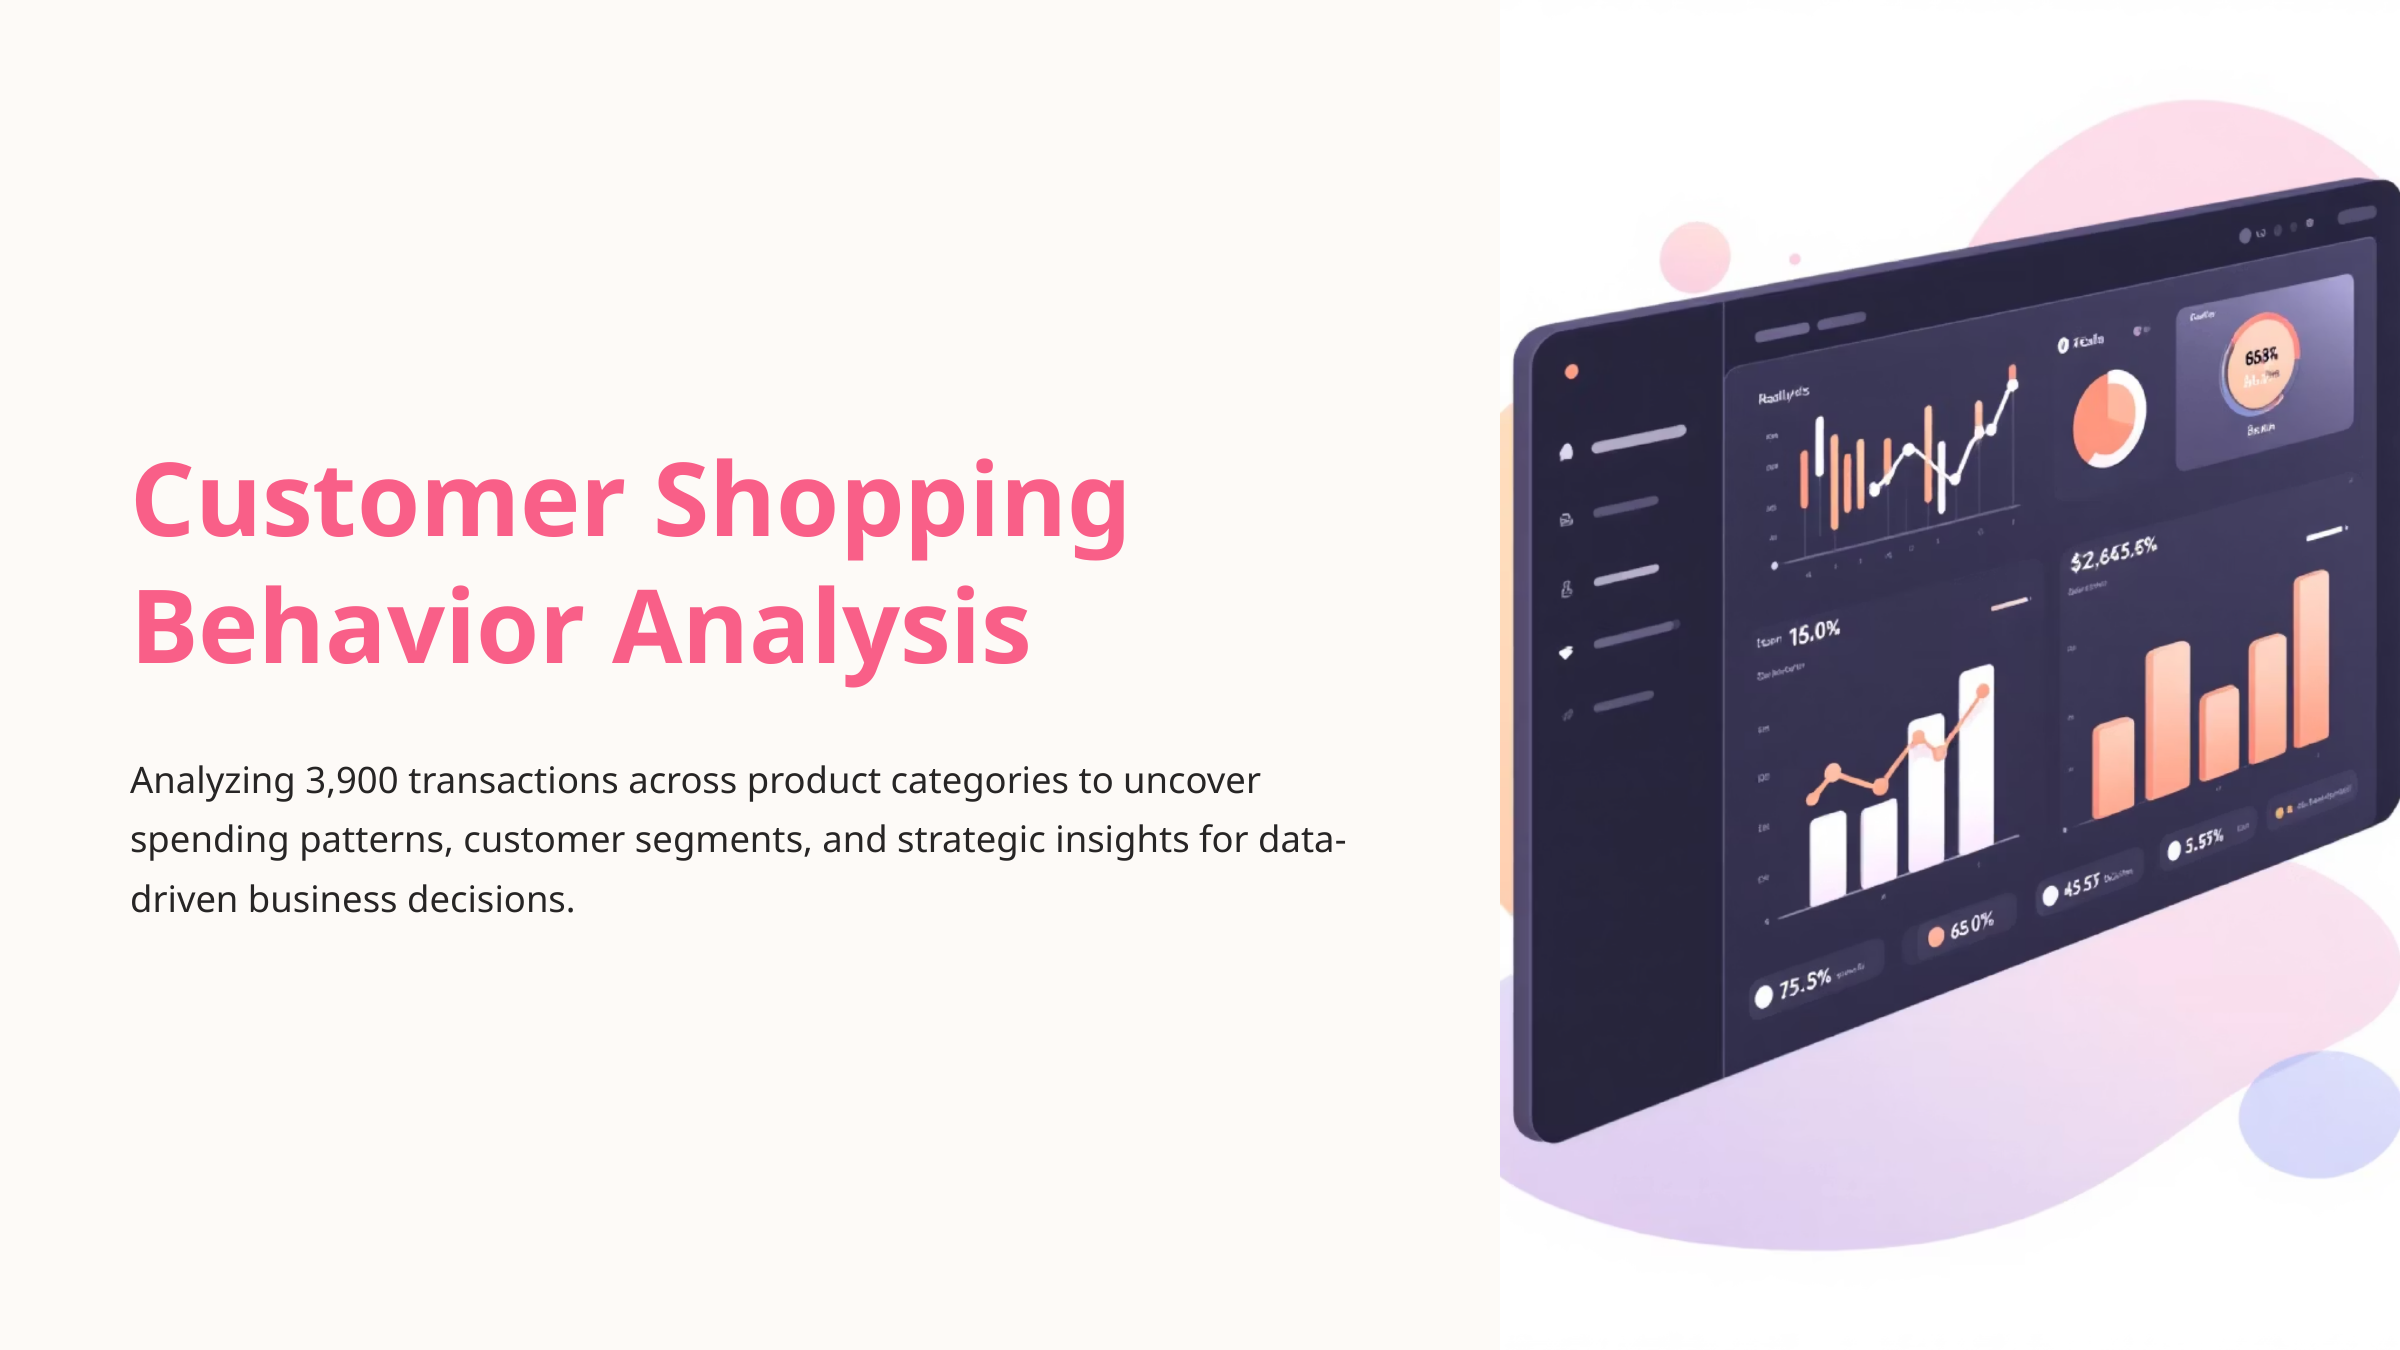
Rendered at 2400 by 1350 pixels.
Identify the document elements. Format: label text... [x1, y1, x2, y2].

text_box Analyzing 3,900 transactions across product categories to uncover spending patterns, customer segments, and strategic insights for data-driven business decisions. [130, 741, 1370, 920]
picture [1499, 0, 2400, 1350]
text_box Customer Shopping Behavior Analysis [130, 429, 1370, 686]
